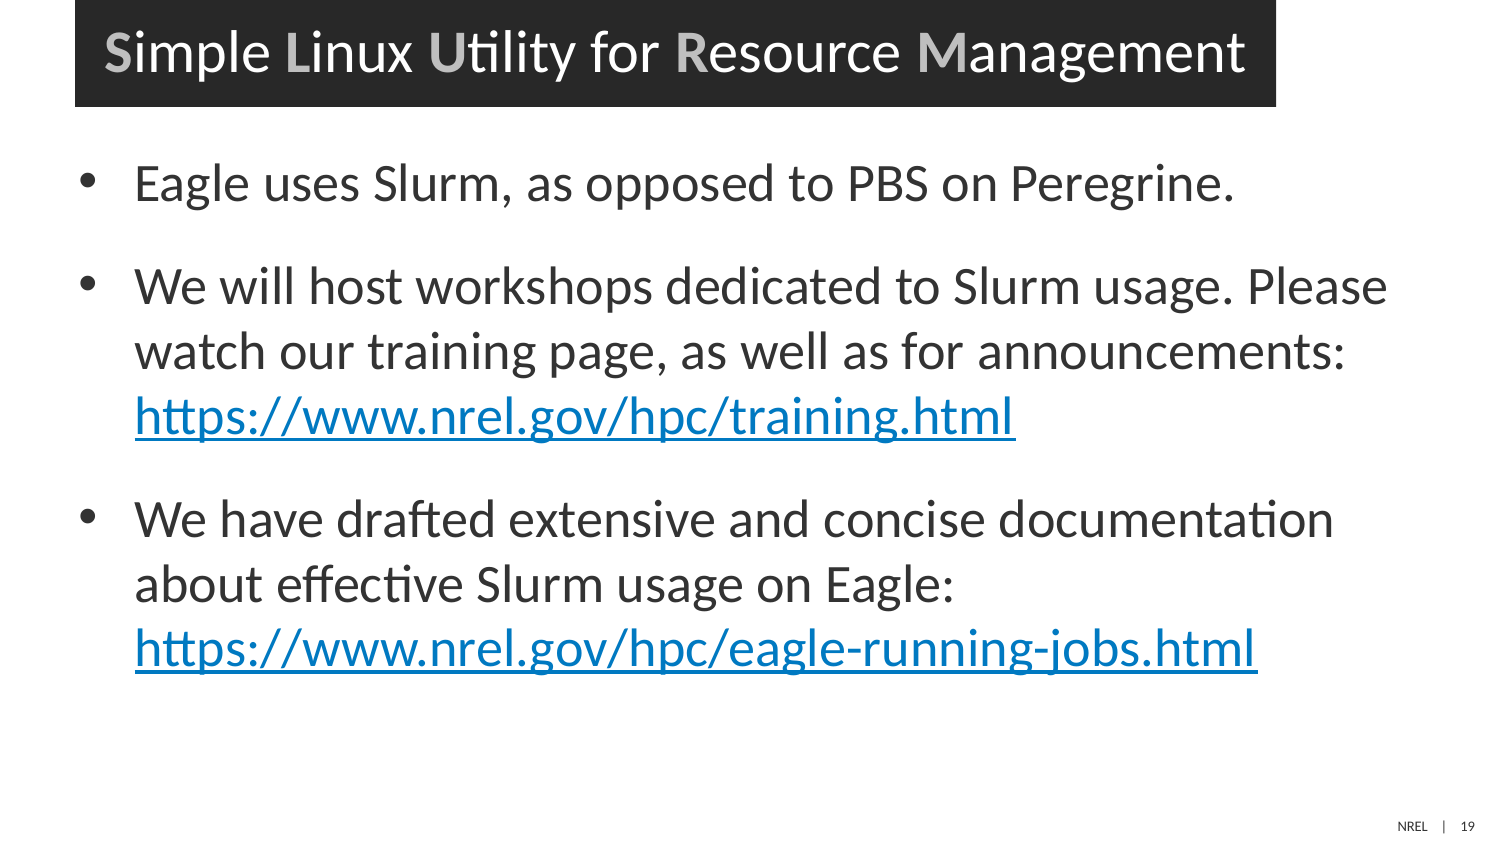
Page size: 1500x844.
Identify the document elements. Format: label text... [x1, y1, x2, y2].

list Eagle uses Slurm, as opposed to PBS on Peregrine. We will host workshops dedicated to Slurm usage. Please watch our training page, as well as for announcements: https://www.nrel.gov/hpc/training.html We have drafted extensive and concise documentation about effective Slurm usage on Eagle: https://www.nrel.gov/hpc/eagle-running-jobs.html [63, 139, 1437, 778]
title Simple Linux Utility for Resource Management [75, 0, 1277, 107]
